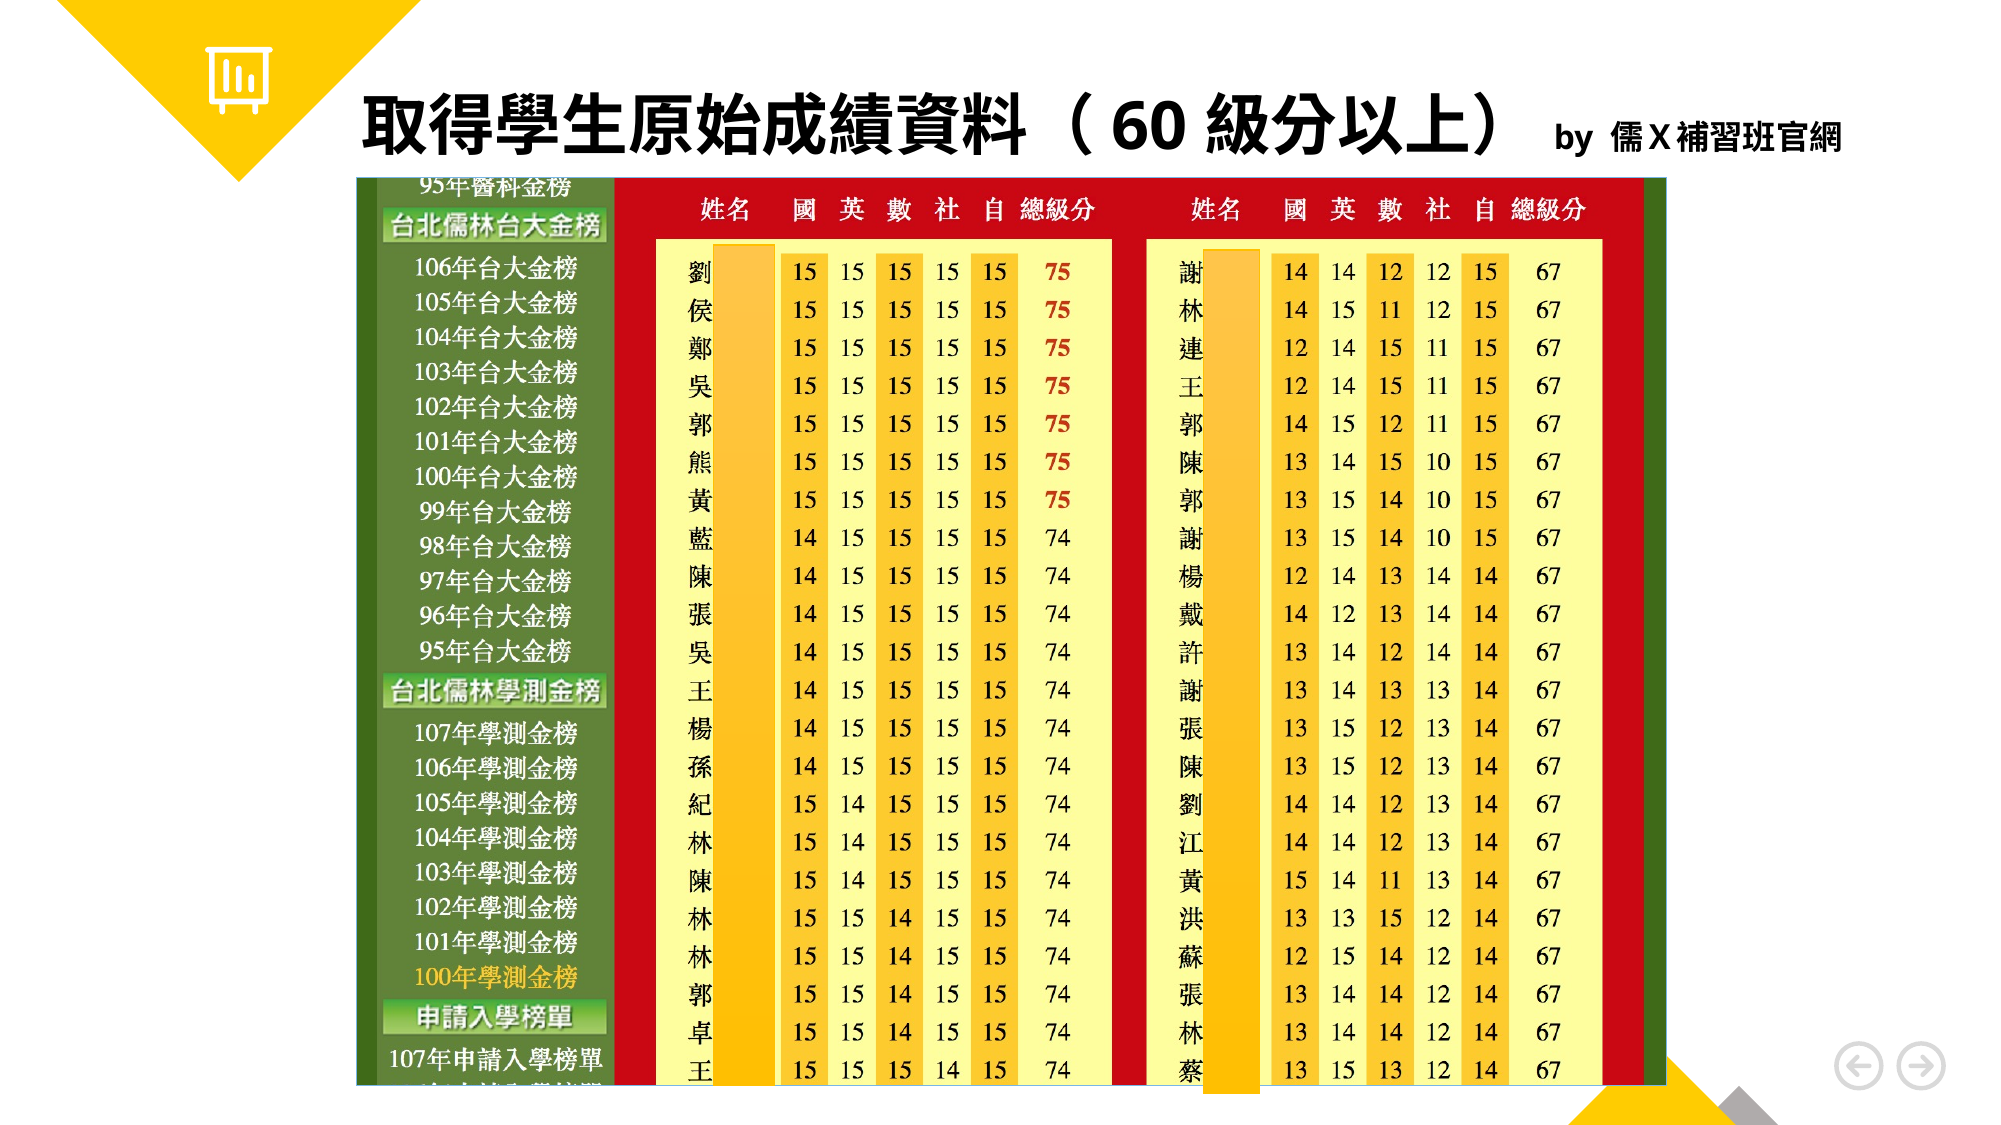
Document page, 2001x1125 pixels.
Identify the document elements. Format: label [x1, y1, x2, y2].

picture [356, 177, 1667, 1086]
text_box [1566, 1054, 1738, 1125]
text_box [1833, 1040, 1885, 1092]
text_box [1203, 1086, 1260, 1094]
text_box [55, 0, 423, 184]
text_box [367, 75, 1837, 209]
text_box [1895, 1040, 1947, 1092]
text_box [1718, 1084, 1780, 1125]
text_box [203, 45, 274, 116]
